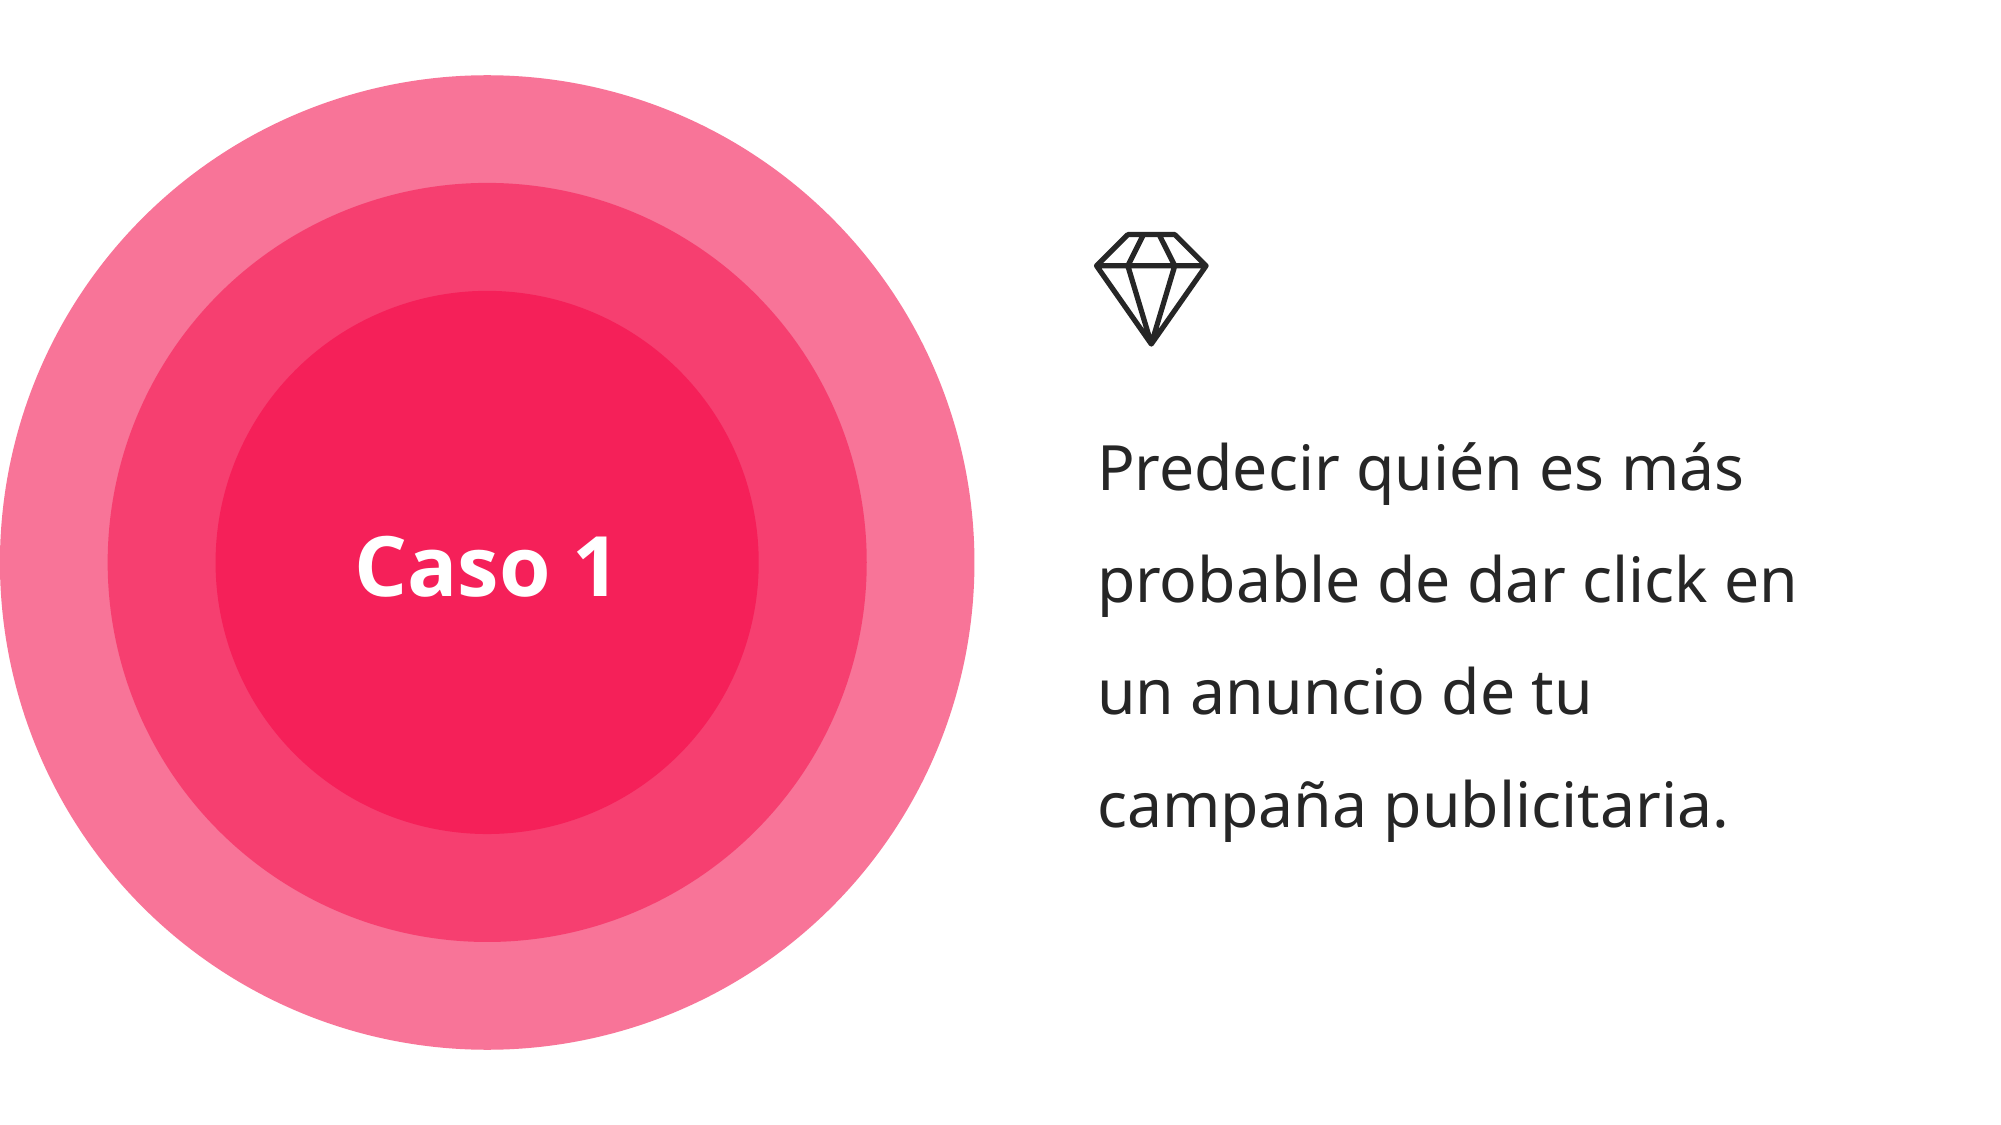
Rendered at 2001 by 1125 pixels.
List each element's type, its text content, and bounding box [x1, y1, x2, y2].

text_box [0, 74, 975, 1050]
text_box [1093, 231, 1209, 347]
text_box Predecir quién es más probable de dar click en un anuncio de tu campaña publicitaria. [1082, 382, 1892, 929]
